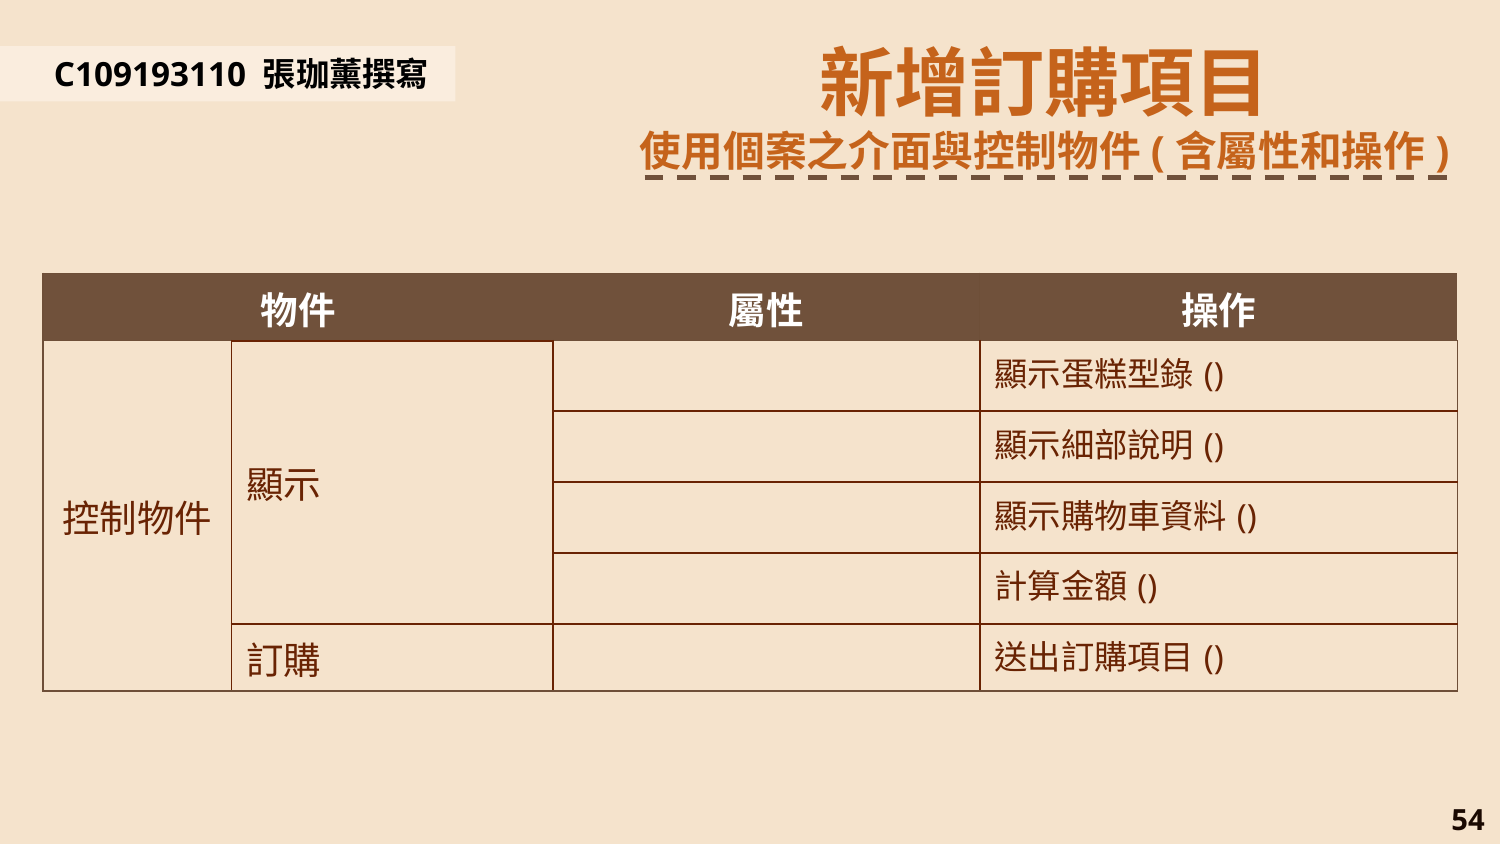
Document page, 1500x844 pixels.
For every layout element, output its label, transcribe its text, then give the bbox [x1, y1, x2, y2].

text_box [0, 45, 456, 102]
table_cell [554, 554, 979, 623]
table_cell [554, 625, 979, 690]
table_cell 顯示細部說明() [981, 412, 1457, 481]
table_cell 計算金額() [981, 554, 1457, 623]
table_cell 顯示蛋糕型錄() [981, 341, 1457, 410]
table_cell [554, 341, 979, 410]
table_header 物件 [44, 274, 553, 340]
table_cell 顯示 [232, 342, 552, 623]
table_cell 送出訂購項目() [981, 625, 1457, 690]
slide_number 54 [1162, 798, 1500, 844]
table_header 操作 [980, 274, 1457, 340]
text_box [601, 19, 1488, 184]
table_cell [554, 412, 979, 481]
table_header 屬性 [553, 274, 979, 340]
table_cell 訂購 [232, 625, 552, 690]
table_cell 顯示購物車資料() [981, 483, 1457, 552]
table_cell 控制物件 [44, 341, 231, 690]
table_cell [554, 483, 979, 552]
